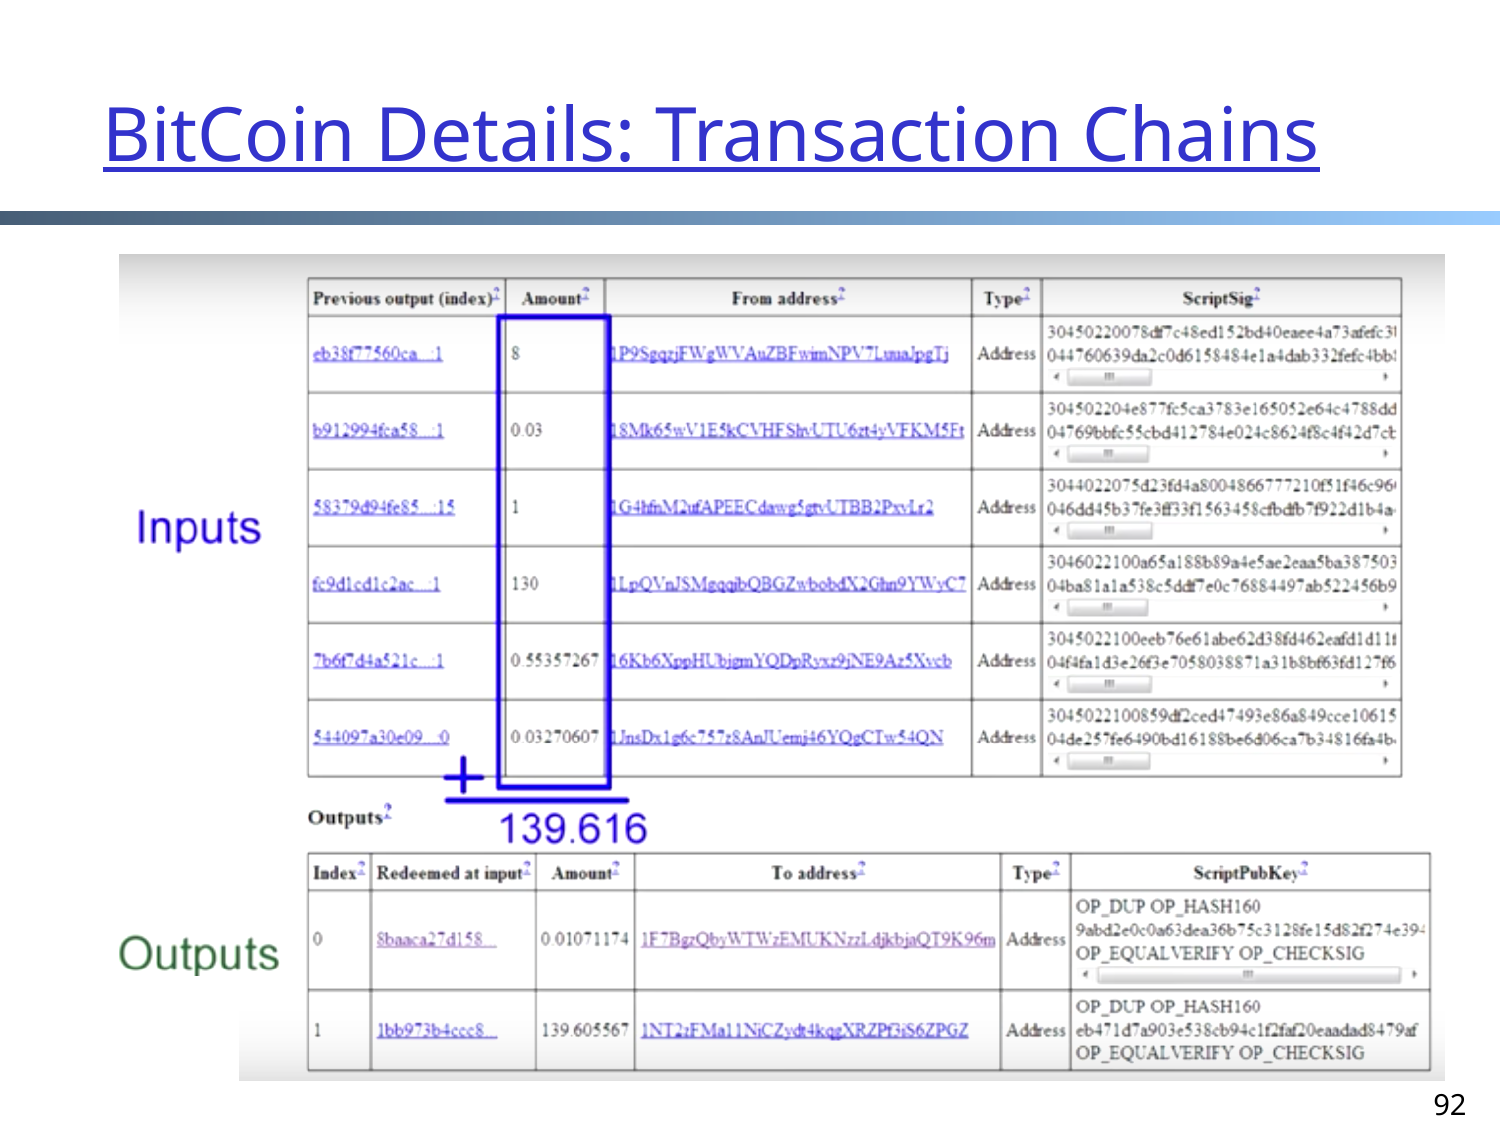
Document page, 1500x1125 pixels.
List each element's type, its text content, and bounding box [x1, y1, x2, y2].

slide_number 92 [1406, 1078, 1482, 1125]
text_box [88, 254, 1445, 1105]
title BitCoin Details: Transaction Chains [87, 37, 1363, 225]
text_box [1424, 212, 1428, 224]
